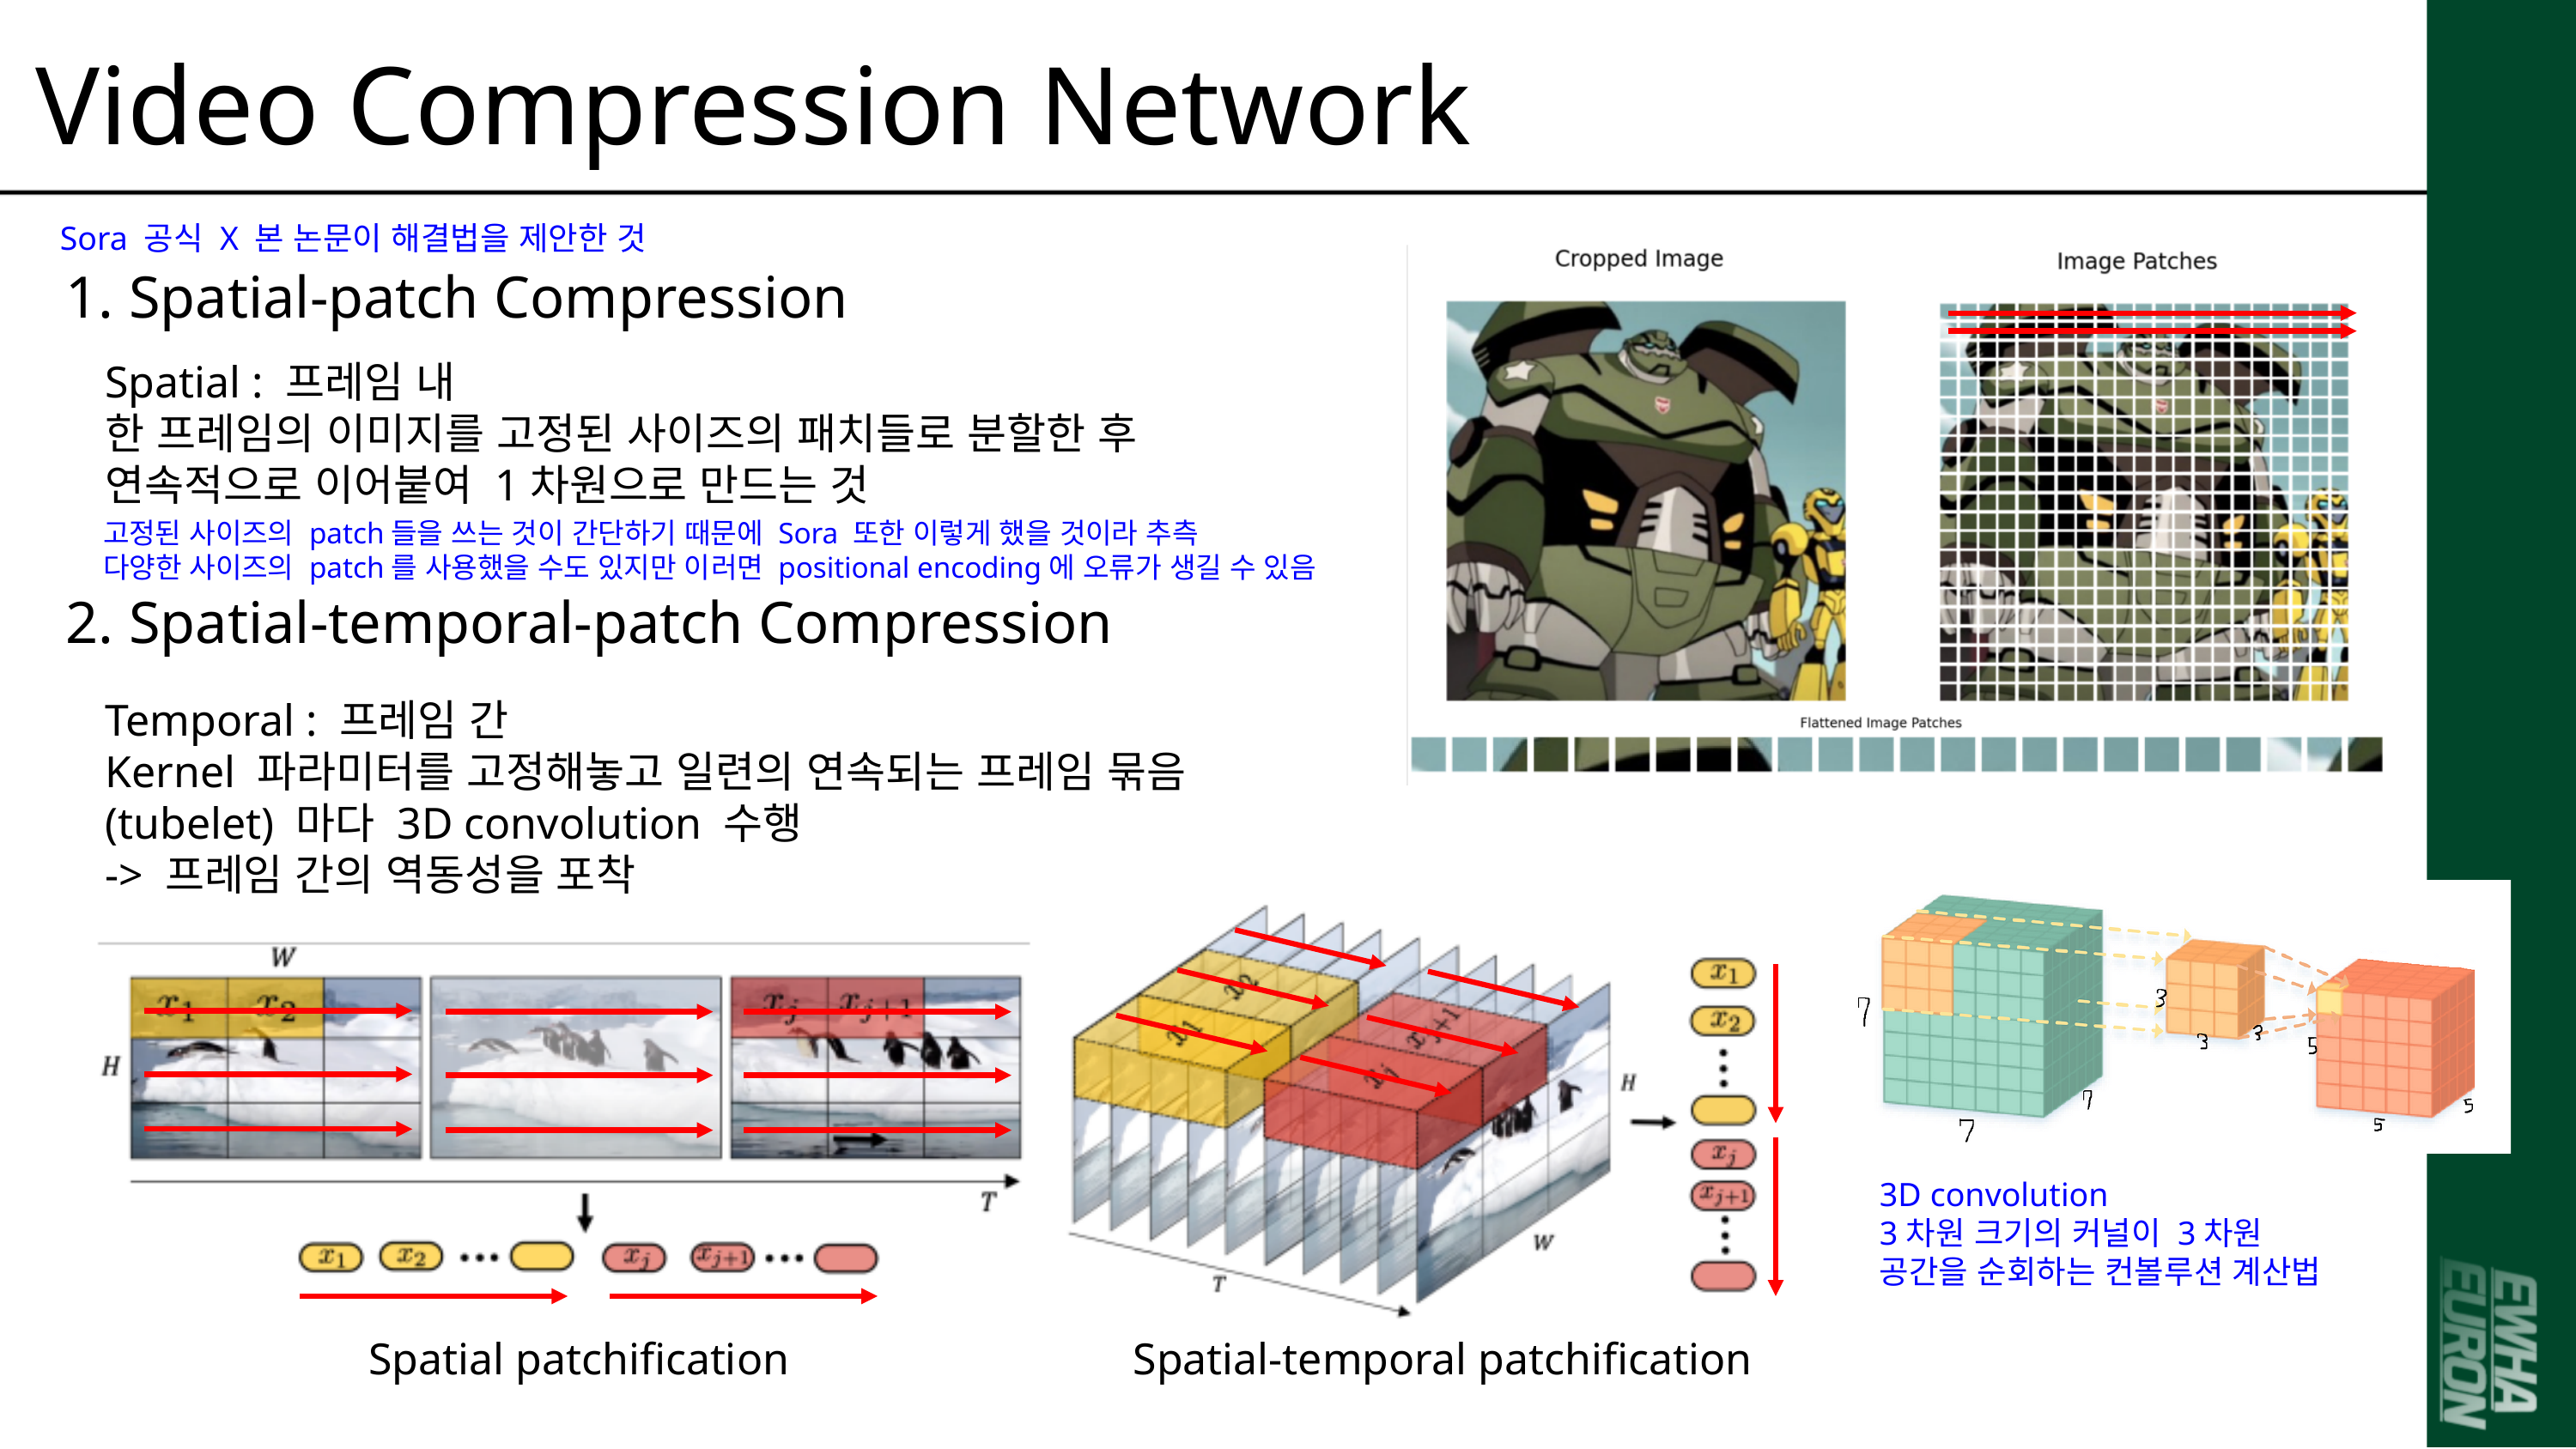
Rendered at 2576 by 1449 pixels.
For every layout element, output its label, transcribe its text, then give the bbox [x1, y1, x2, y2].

text_box 1. Spatial-patch Compression [52, 254, 1401, 336]
text_box Spatial-temporal patchification [902, 1325, 1983, 1390]
text_box 2. Spatial-temporal-patch Compression [52, 579, 1401, 662]
picture [0, 0, 2576, 1447]
text_box Temporal : 프레임 간 Kernel 파라미터를 고정해놓고 일련의 연속되는 프레임 묶음(tubelet) 마다 3D convolution 수행 -> 프레임 간의 역동성을 포착 [92, 687, 1351, 888]
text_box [1428, 971, 1580, 1008]
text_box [1177, 969, 1329, 1006]
text_box Sora 공식 X 본 논문이 해결법을 제안한 것 [47, 211, 784, 264]
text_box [1115, 1015, 1268, 1052]
text_box Spatial patchification [39, 1325, 902, 1390]
text_box 고정된 사이즈의 patch들을 쓰는 것이 간단하기 때문에 Sora 또한 이렇게 했을 것이라 추측 다양한 사이즈의 patch를 사용했을 수도 있지만 이러면 positional encoding에 오류가 생길 수 있음 [90, 508, 1385, 591]
text_box Spatial : 프레임 내 한 프레임의 이미지를 고정된 사이즈의 패치들로 분할한 후 연속적으로 이어붙여 1차원으로 만드는 것 [92, 349, 1351, 508]
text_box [1235, 930, 1387, 967]
text_box Video Compression Network [22, 31, 1698, 173]
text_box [1300, 1057, 1452, 1094]
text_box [1366, 1016, 1519, 1053]
text_box 3D convolution 3차원 크기의 커널이 3차원 공간을 순회하는 컨볼루션 계산법 [1867, 1167, 2335, 1297]
